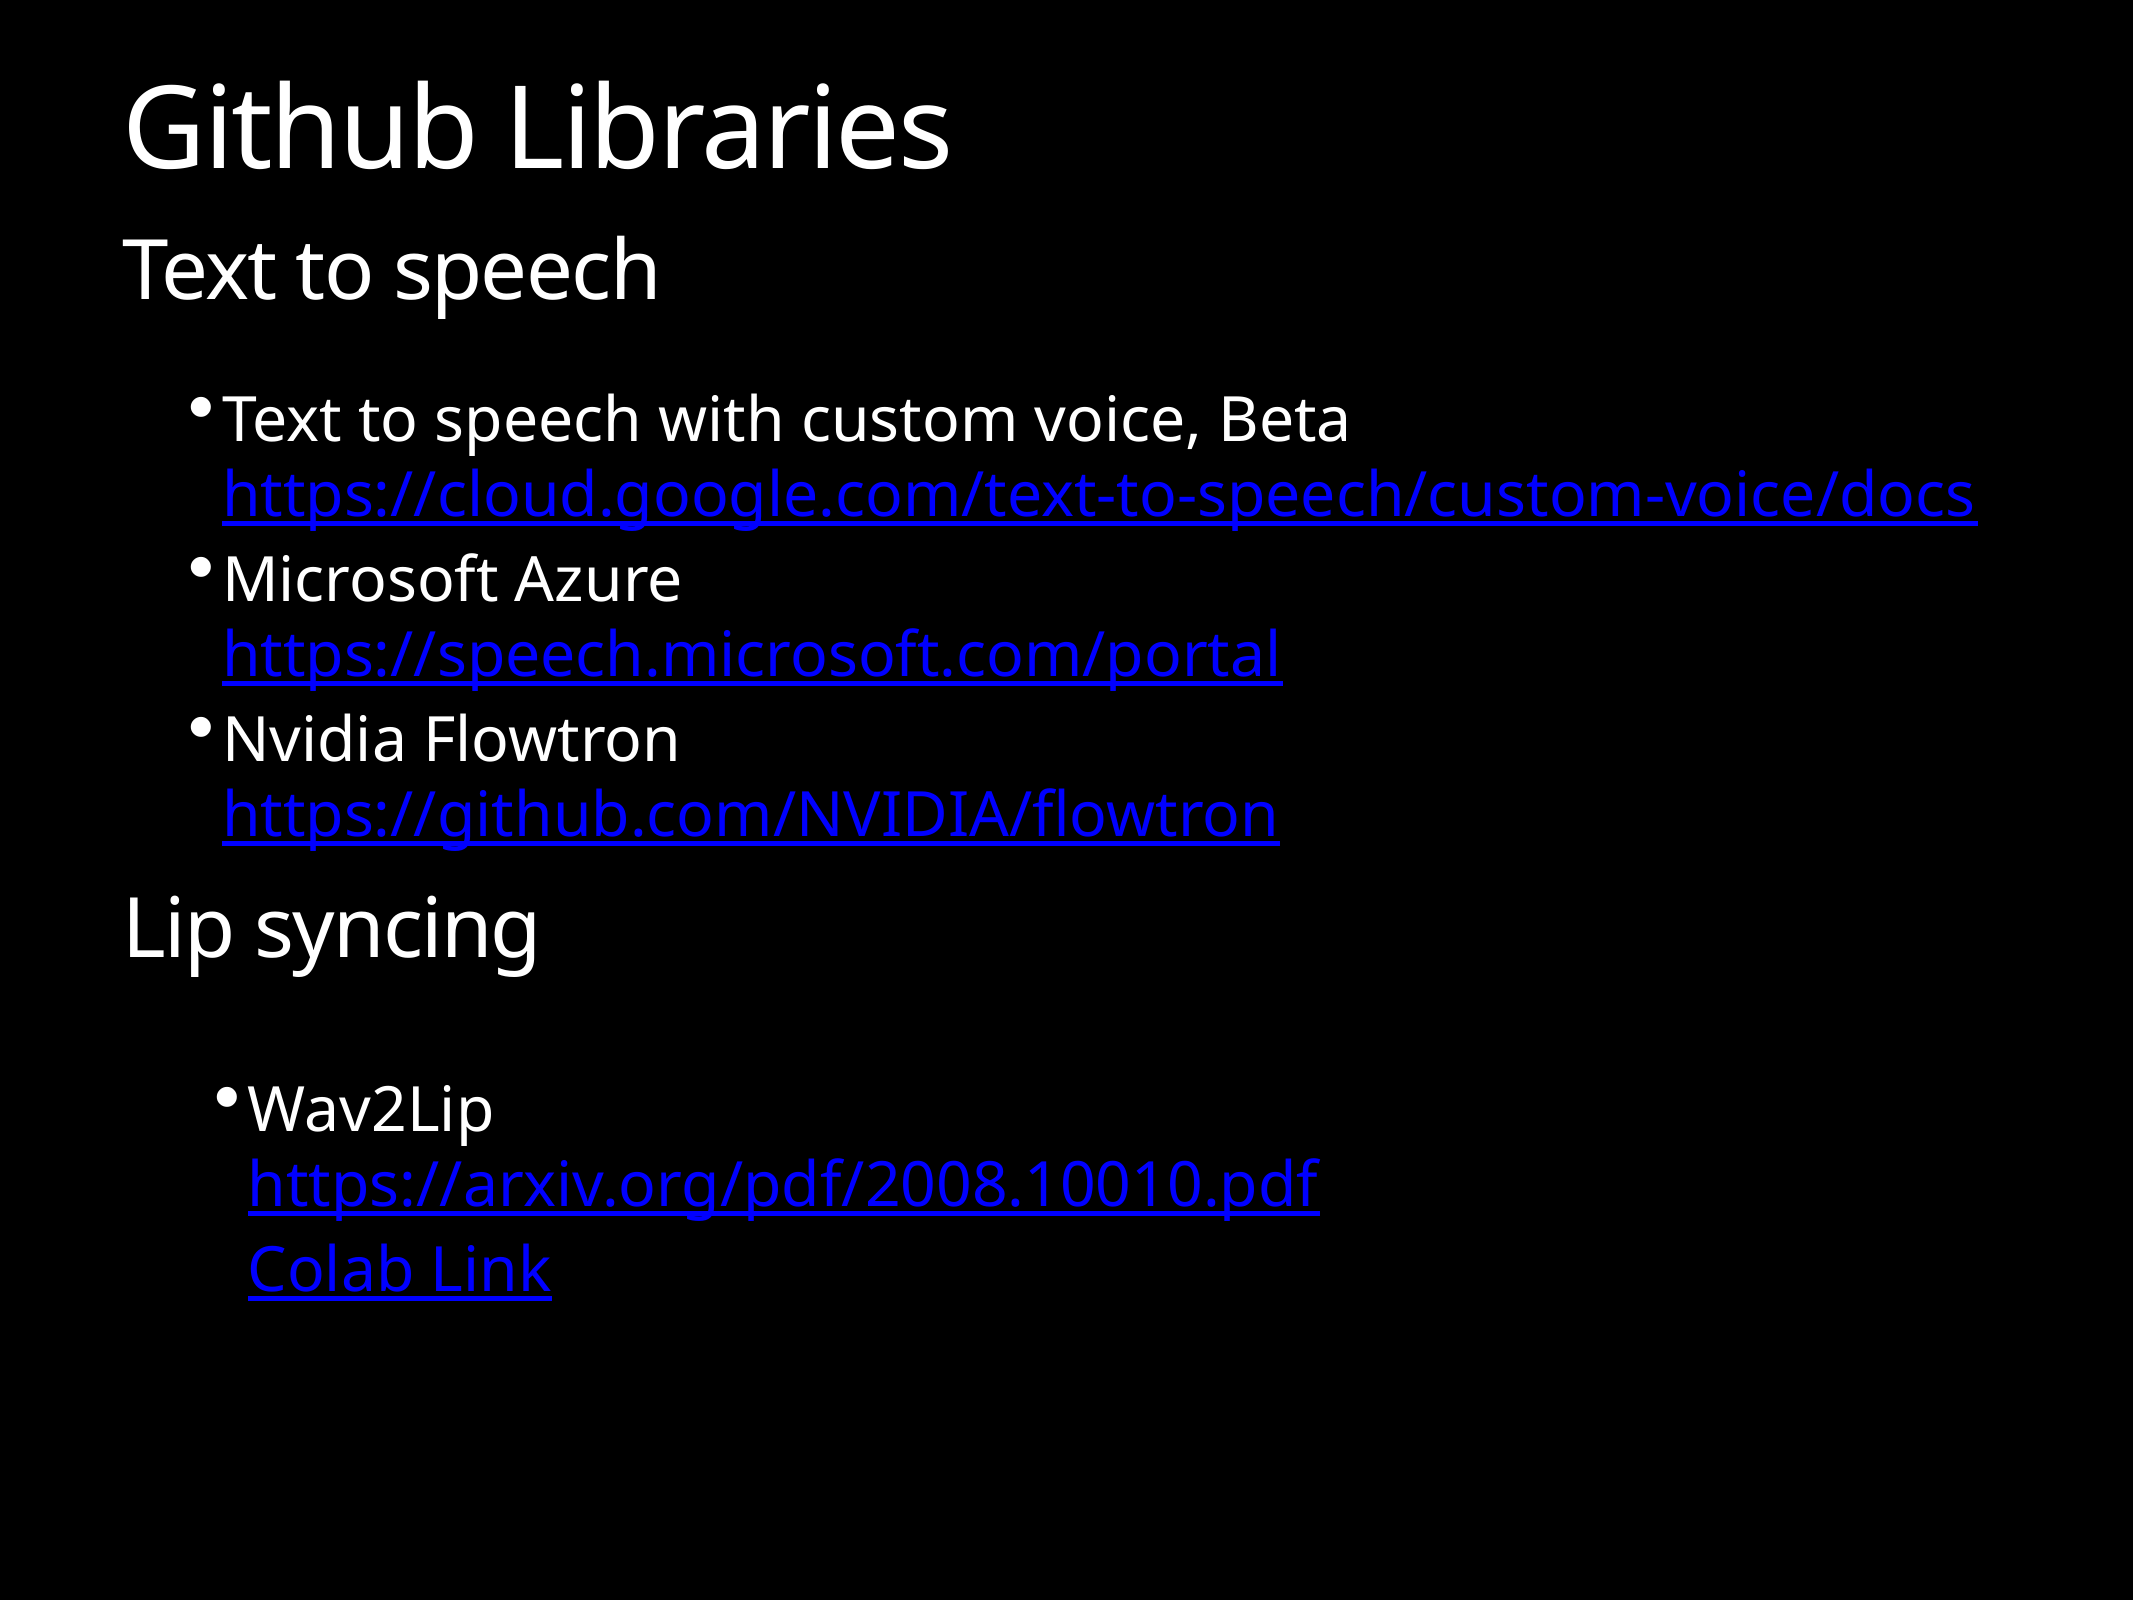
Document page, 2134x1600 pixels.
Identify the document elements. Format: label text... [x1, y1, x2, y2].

text_box Text to speech [114, 227, 2019, 394]
text_box Wav2Lip https://arxiv.org/pdf/2008.10010.pdf Colab Link [206, 1060, 1328, 1323]
text_box Lip syncing [114, 885, 2019, 1053]
title Github Libraries [114, 71, 2020, 240]
text_box Text to speech with custom voice, Beta https://cloud.google.com/text-to-speech/custom-voice/docs Microsoft Azure https://speech.microsoft.com/portal Nvidia Flowtron https://github.com/NVIDIA/flowtron [180, 394, 1987, 867]
